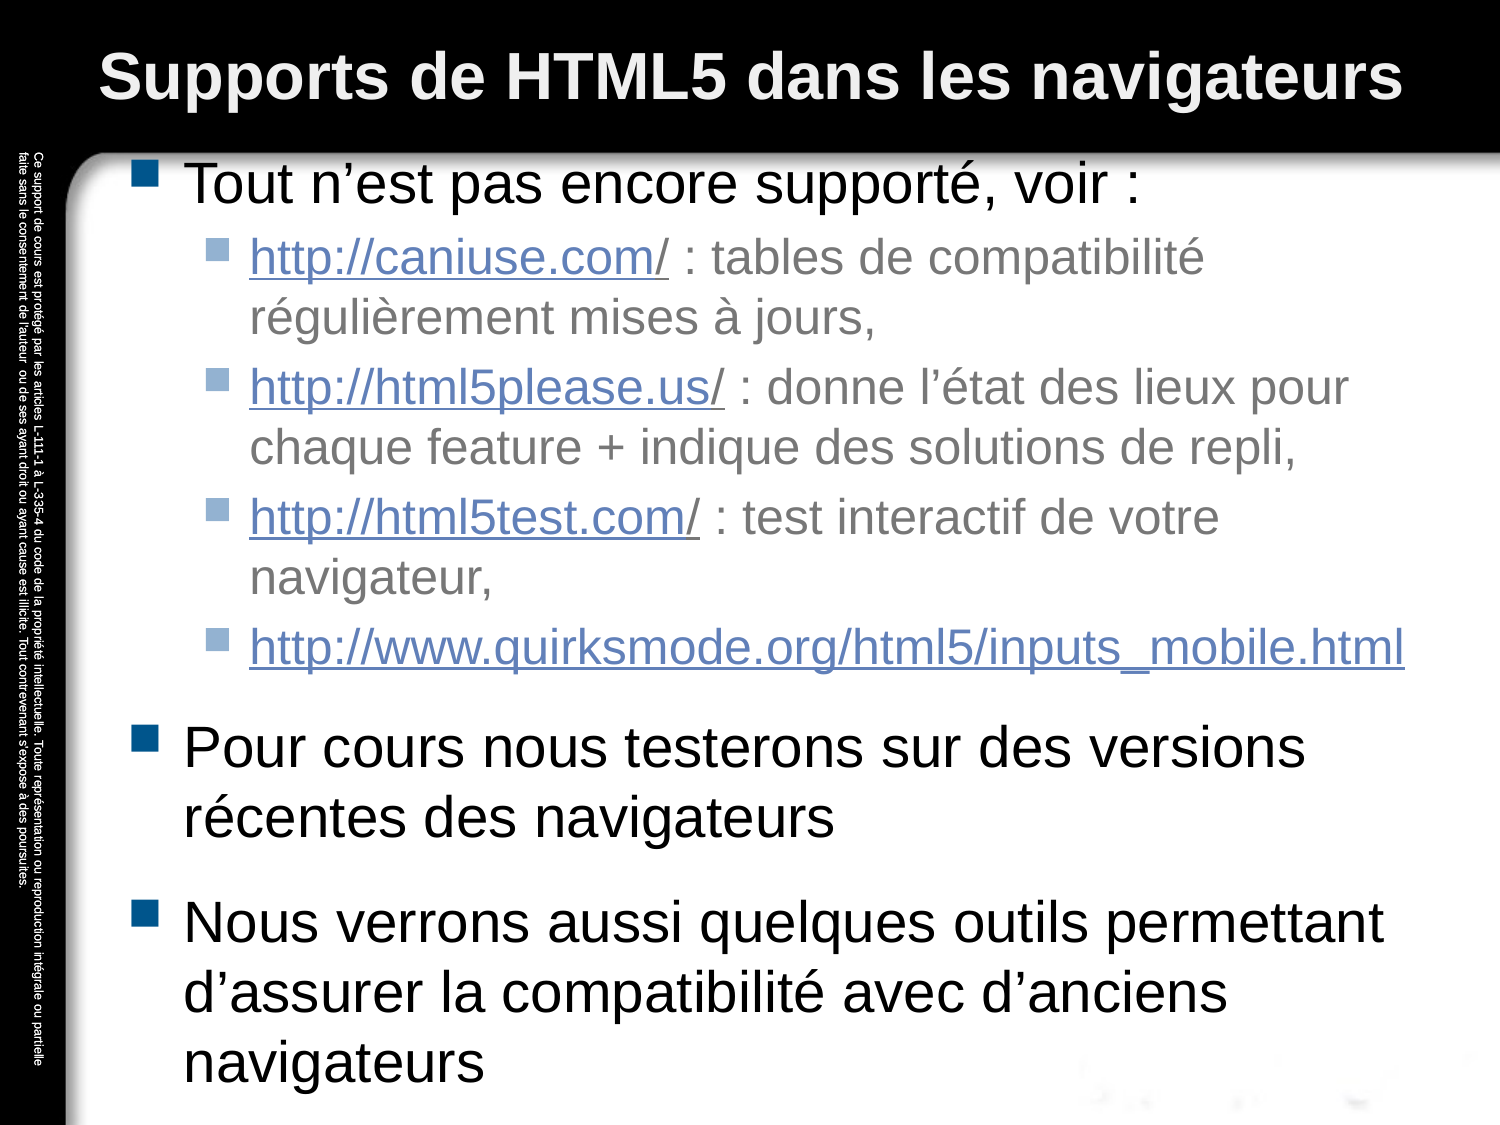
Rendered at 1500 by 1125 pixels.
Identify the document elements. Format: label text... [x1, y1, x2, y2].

title Supports de HTML5 dans les navigateurs [83, 28, 1472, 117]
picture [0, 0, 1500, 1125]
list Tout n’est pas encore supporté, voir : http://caniuse.com/ : tables de compatibilité régulièrement mises à jours, http://html5please.us/ : donne l’état des lieux pour chaque feature + indique des solutions de repli, http://html5test.com/ : test interactif de votre navigateur, http://www.quirksmode.org/html5/inputs_mobile.html Pour cours nous testerons sur des versions récentes des navigateurs Nous verrons aussi quelques outils permettant d’assurer la compatibilité avec d’anciens navigateurs [112, 136, 1426, 913]
